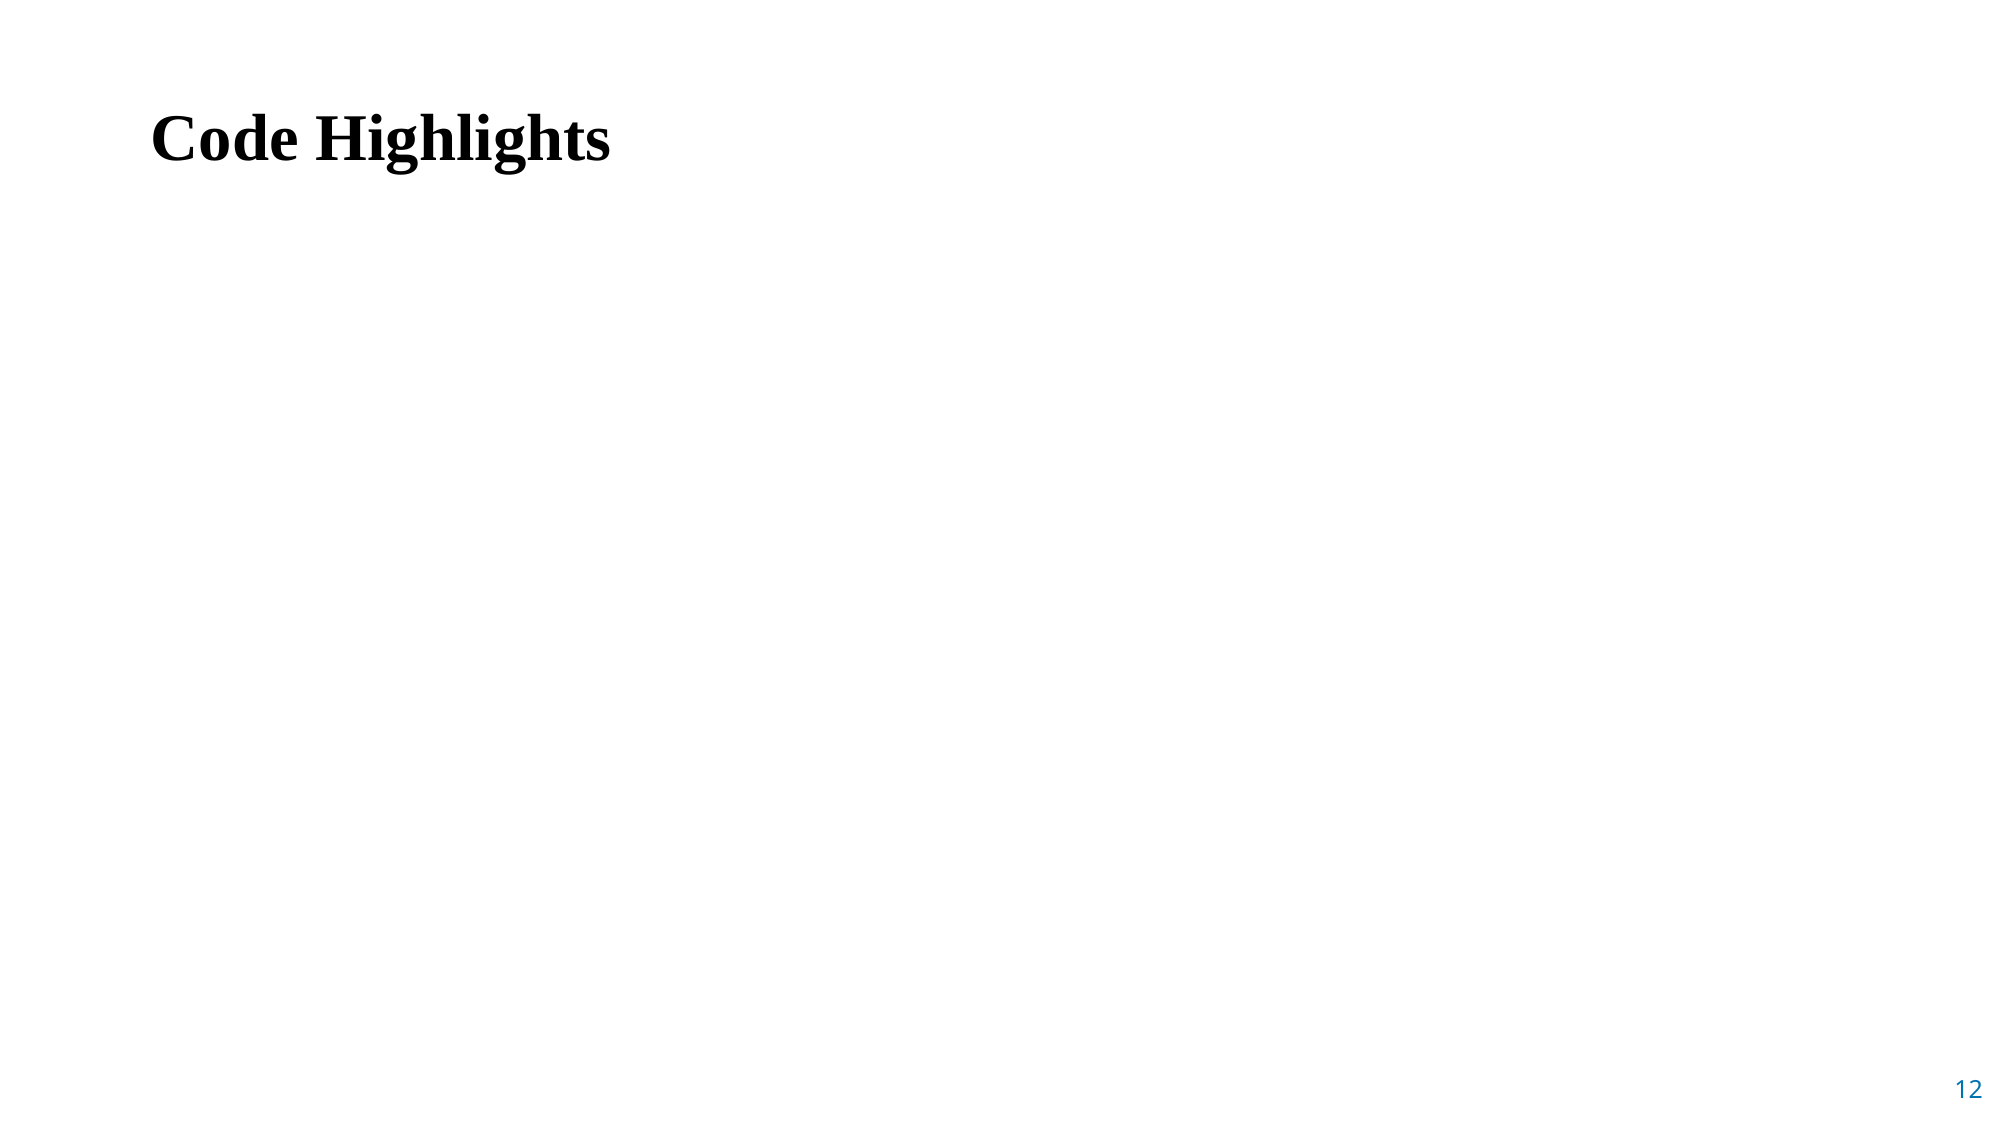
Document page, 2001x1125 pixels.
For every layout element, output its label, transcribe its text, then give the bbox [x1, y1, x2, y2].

slide_number 12 [1927, 1060, 1998, 1121]
text_box Code Highlights [135, 86, 1136, 182]
